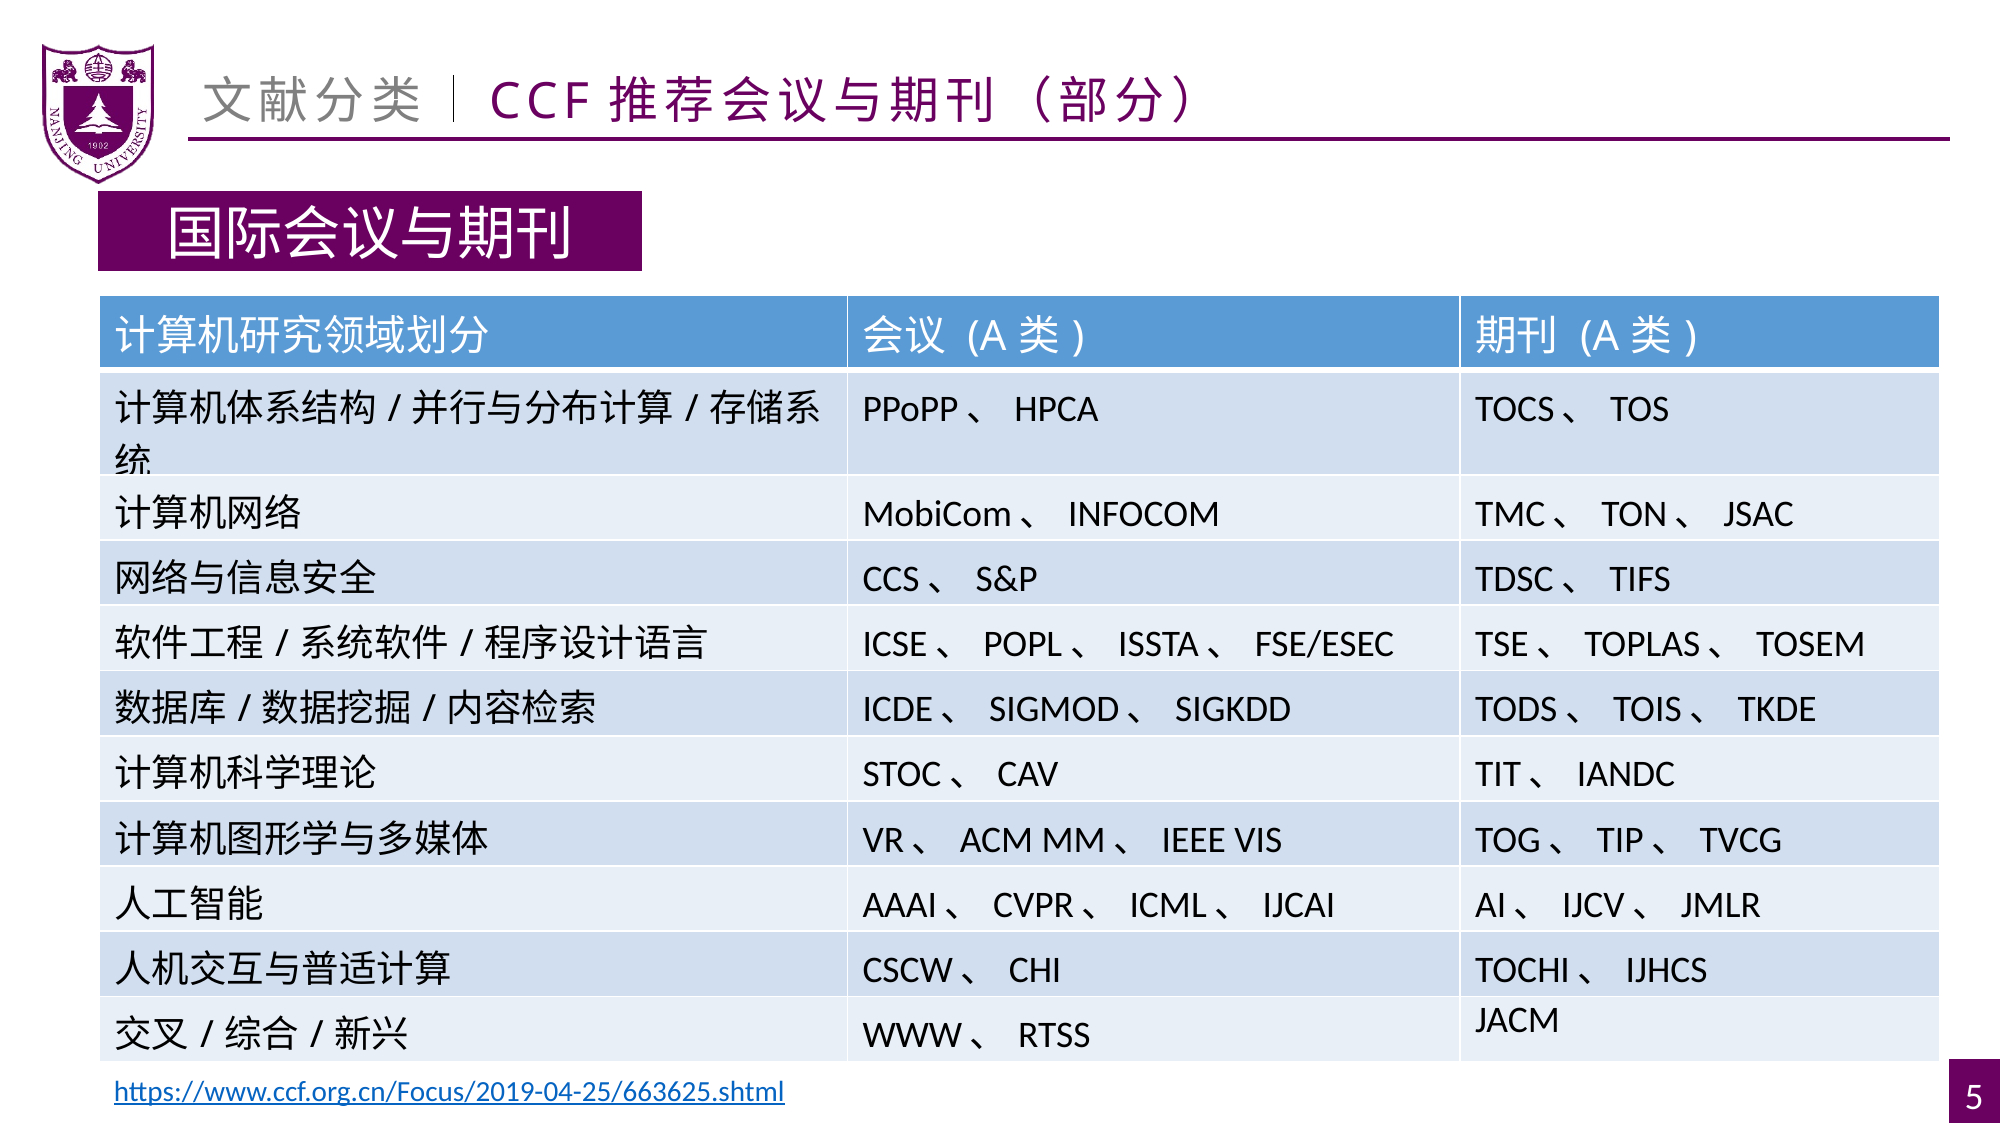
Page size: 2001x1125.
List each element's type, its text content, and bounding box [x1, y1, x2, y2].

table_cell PPoPP、HPCA [848, 373, 1459, 474]
table_cell 人工智能 [100, 867, 847, 930]
picture [42, 44, 154, 184]
table_cell TSE、TOPLAS、TOSEM [1461, 606, 1939, 670]
table_cell TODS、TOIS、TKDE [1461, 671, 1939, 735]
table_header 会议 (A类) [848, 296, 1459, 367]
table_cell 交叉/综合/新兴 [100, 997, 847, 1061]
table_header 期刊 (A类) [1461, 296, 1939, 367]
text_box CCF推荐会议与期刊（部分） [474, 60, 1236, 136]
text_box https://www.ccf.org.cn/Focus/2019-04-25/663625.shtml [99, 1064, 1222, 1115]
text_box 文献分类 [187, 60, 437, 136]
table_cell WWW、RTSS [848, 997, 1459, 1061]
table_cell ICSE、POPL、ISSTA、FSE/ESEC [848, 606, 1459, 670]
table_header 计算机研究领域划分 [100, 296, 847, 367]
table_cell ICDE、SIGMOD、SIGKDD [848, 671, 1459, 735]
text_box 国际会议与期刊 [98, 191, 642, 271]
table_cell 计算机体系结构/并行与分布计算/存储系统 [100, 373, 847, 474]
table_cell 数据库/数据挖掘/内容检索 [100, 671, 847, 735]
table_cell AI、IJCV、JMLR [1461, 867, 1939, 930]
table_cell JACM [1461, 997, 1939, 1061]
table_cell TOG、TIP、TVCG [1461, 802, 1939, 865]
table_cell 计算机图形学与多媒体 [100, 802, 847, 865]
table_cell 人机交互与普适计算 [100, 932, 847, 996]
table_cell 软件工程/系统软件/程序设计语言 [100, 606, 847, 670]
table_cell TOCS、TOS [1461, 373, 1939, 474]
table_cell TDSC、TIFS [1461, 541, 1939, 604]
table_cell MobiCom、INFOCOM [848, 476, 1459, 539]
table_cell CSCW、CHI [848, 932, 1459, 996]
table_cell 网络与信息安全 [100, 541, 847, 604]
table_cell VR、ACM MM、IEEE VIS [848, 802, 1459, 865]
table_cell 计算机网络 [100, 476, 847, 539]
table_cell 计算机科学理论 [100, 737, 847, 800]
table_cell AAAI、CVPR、ICML、IJCAI [848, 867, 1459, 930]
table_cell TOCHI、IJHCS [1461, 932, 1939, 996]
table_cell CCS、S&P [848, 541, 1459, 604]
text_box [1513, 1059, 1999, 1125]
table_cell STOC、CAV [848, 737, 1459, 800]
table_cell TIT、IANDC [1461, 737, 1939, 800]
table_cell TMC、TON、JSAC [1461, 476, 1939, 539]
